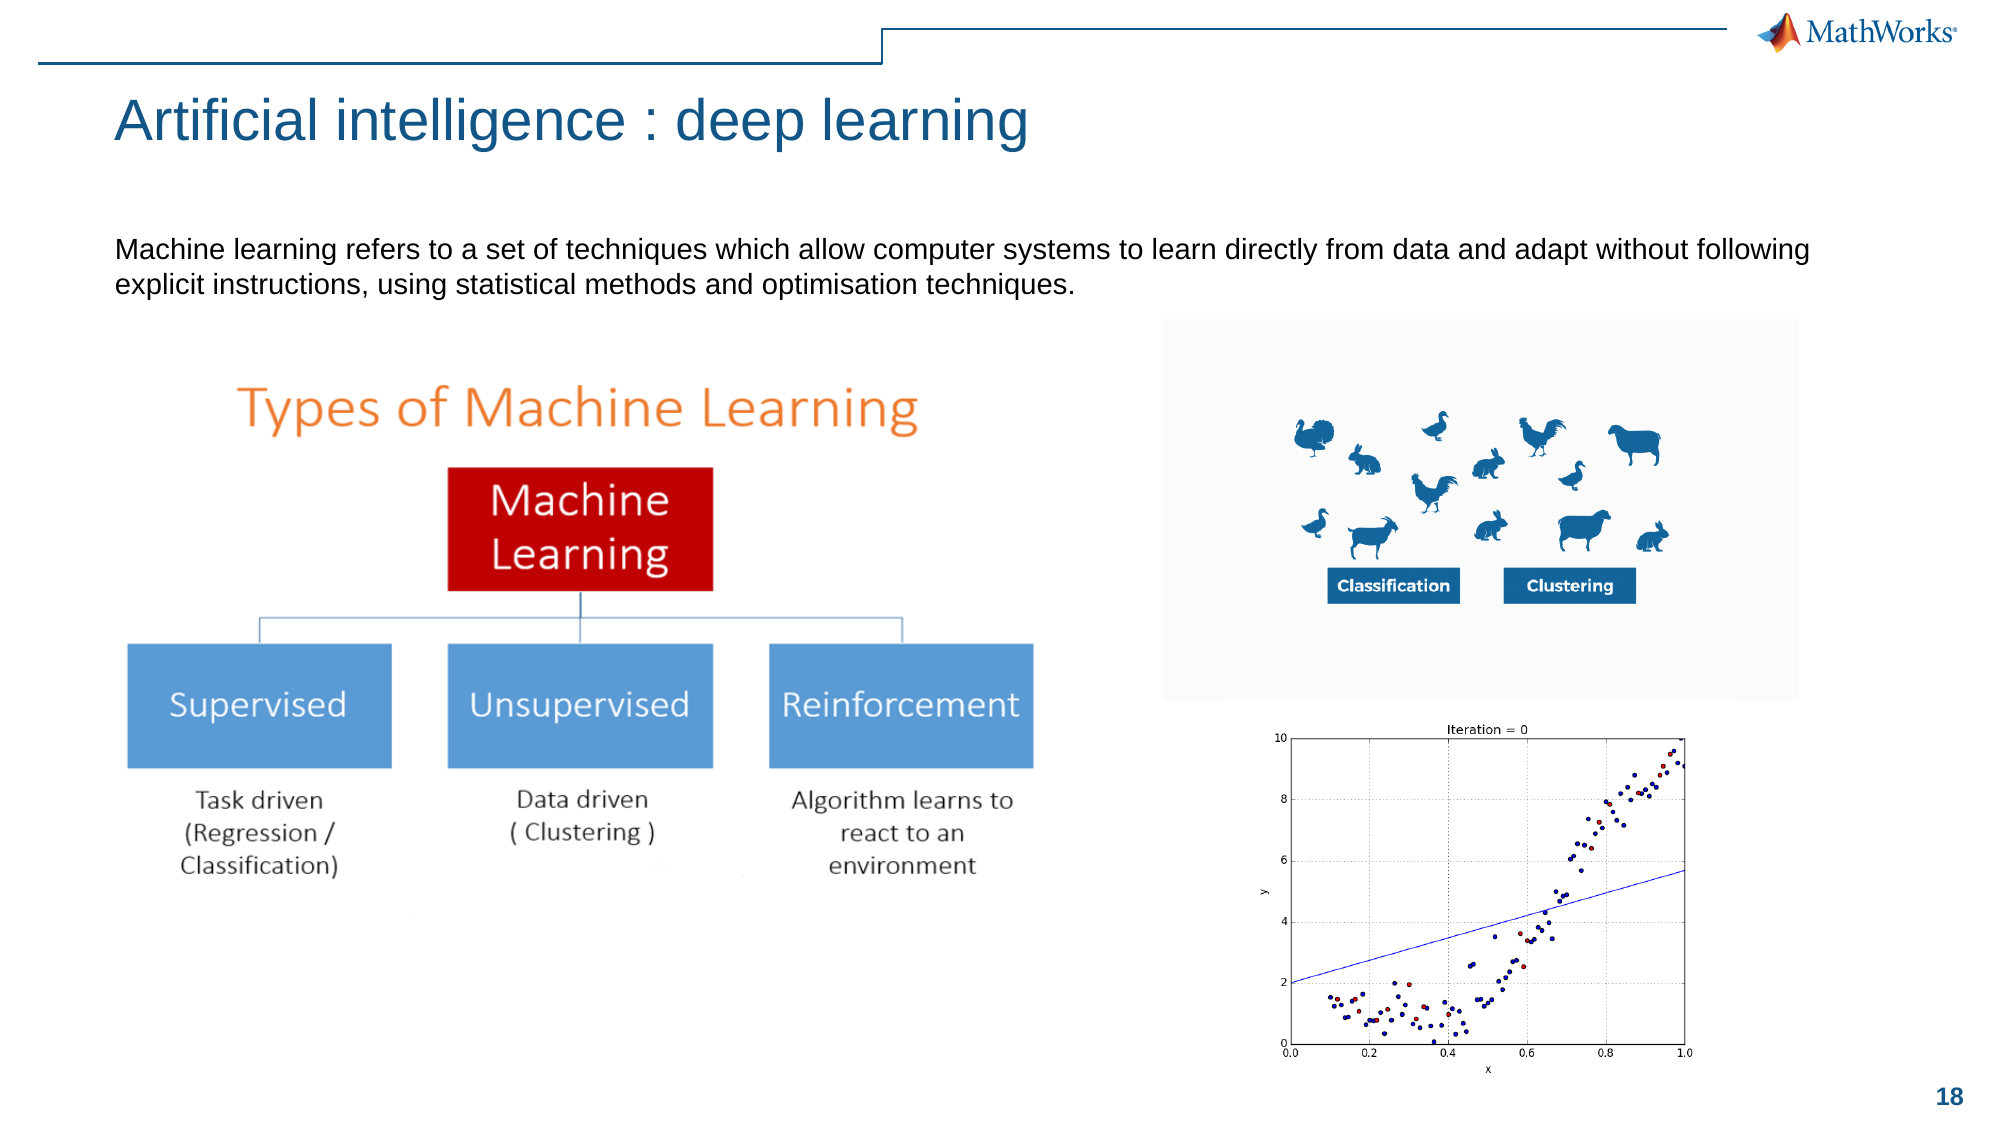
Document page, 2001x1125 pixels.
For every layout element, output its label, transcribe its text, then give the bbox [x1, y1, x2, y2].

text_box Artificial intelligence : deep learning [99, 75, 1867, 238]
picture [1162, 319, 1800, 1082]
text_box Machine learning refers to a set of techniques which allow computer systems to learn directly from data and adapt without following explicit instructions, using statistical methods and optimisation techniques. [99, 215, 1839, 351]
picture [1751, 3, 1970, 63]
picture [99, 366, 1057, 938]
